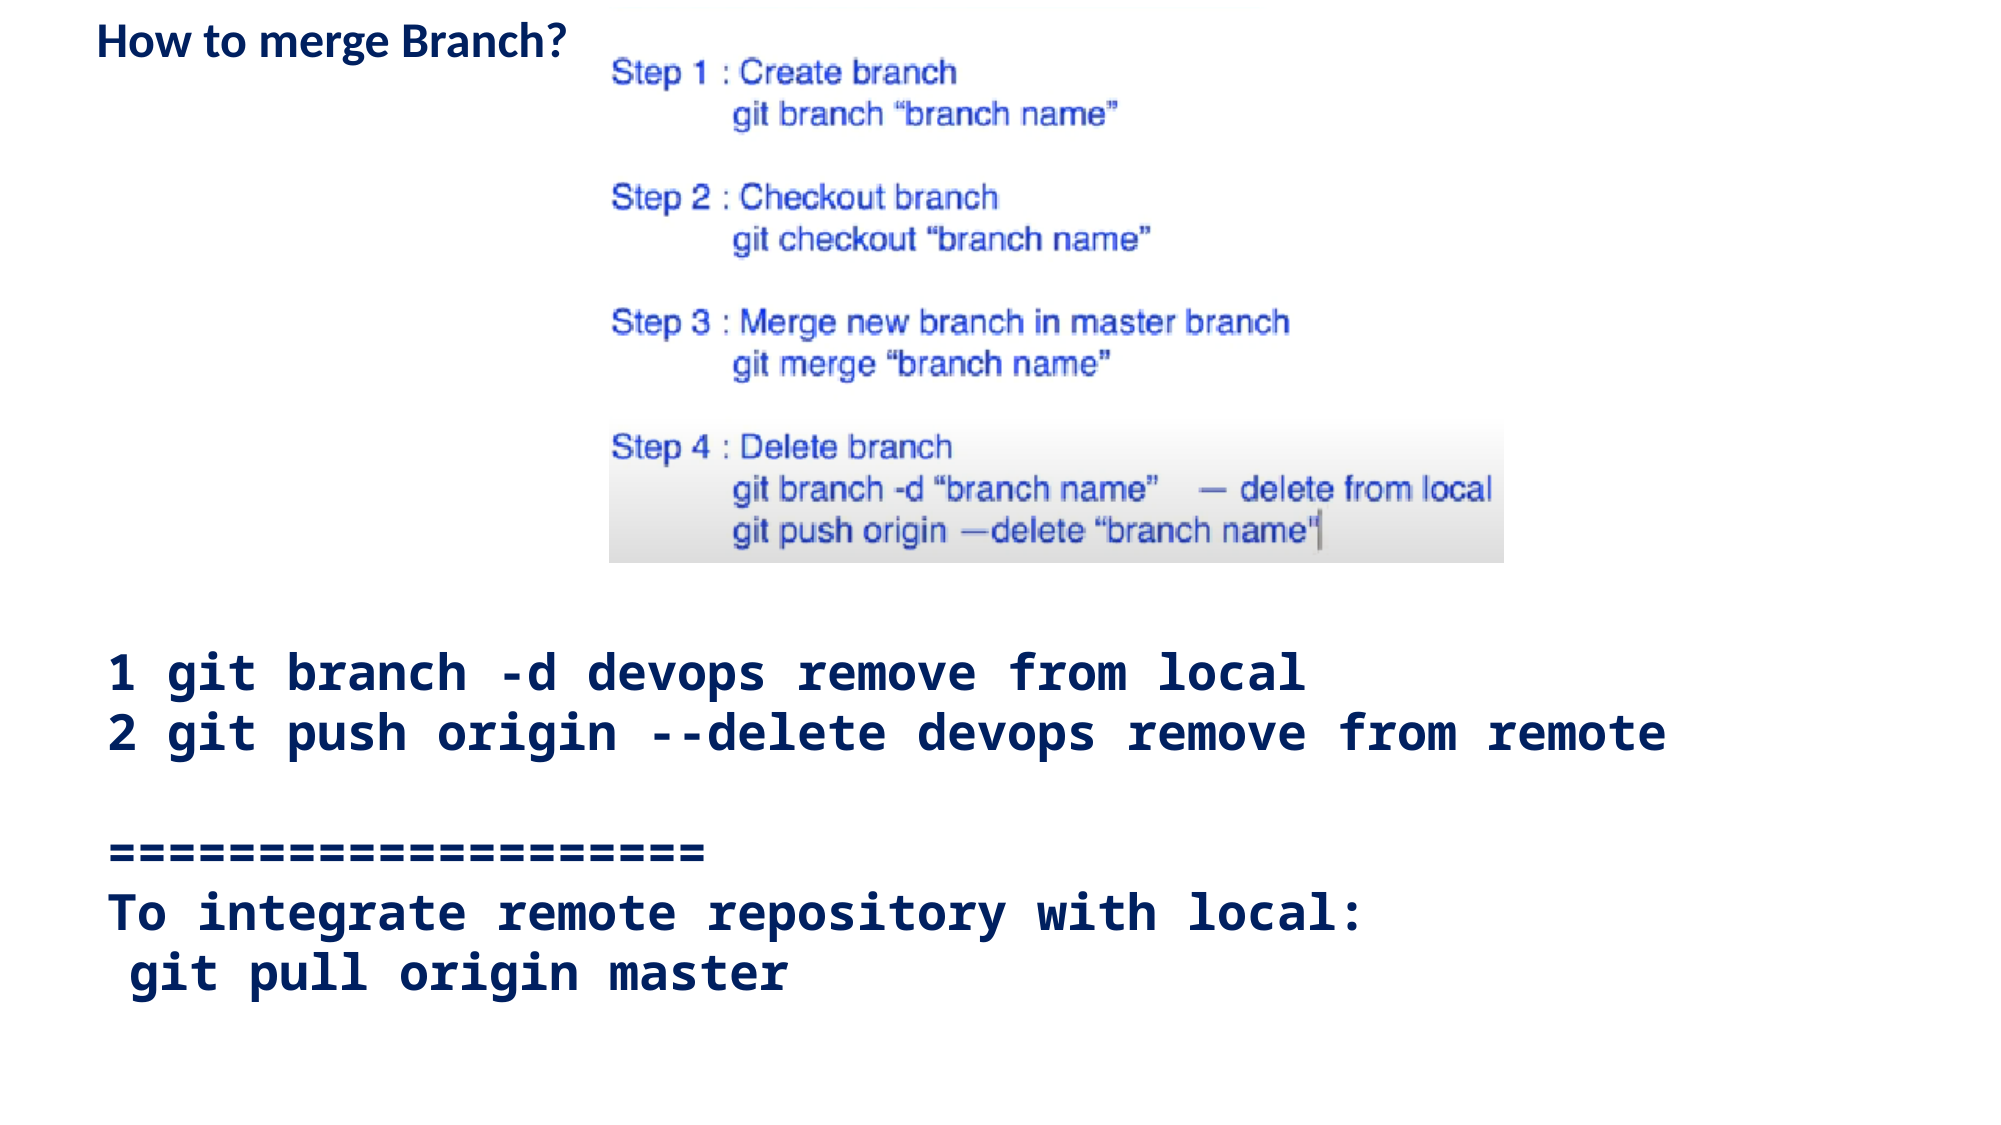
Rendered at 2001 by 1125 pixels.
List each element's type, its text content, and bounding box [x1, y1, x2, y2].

text_box 1 git branch -d devops remove from local 2 git push origin --delete devops remove from remote ==================== To integrate remote repository with local: git pull origin master [92, 632, 1908, 1053]
picture [609, 7, 1504, 563]
text_box How to merge Branch? [81, 0, 1082, 120]
